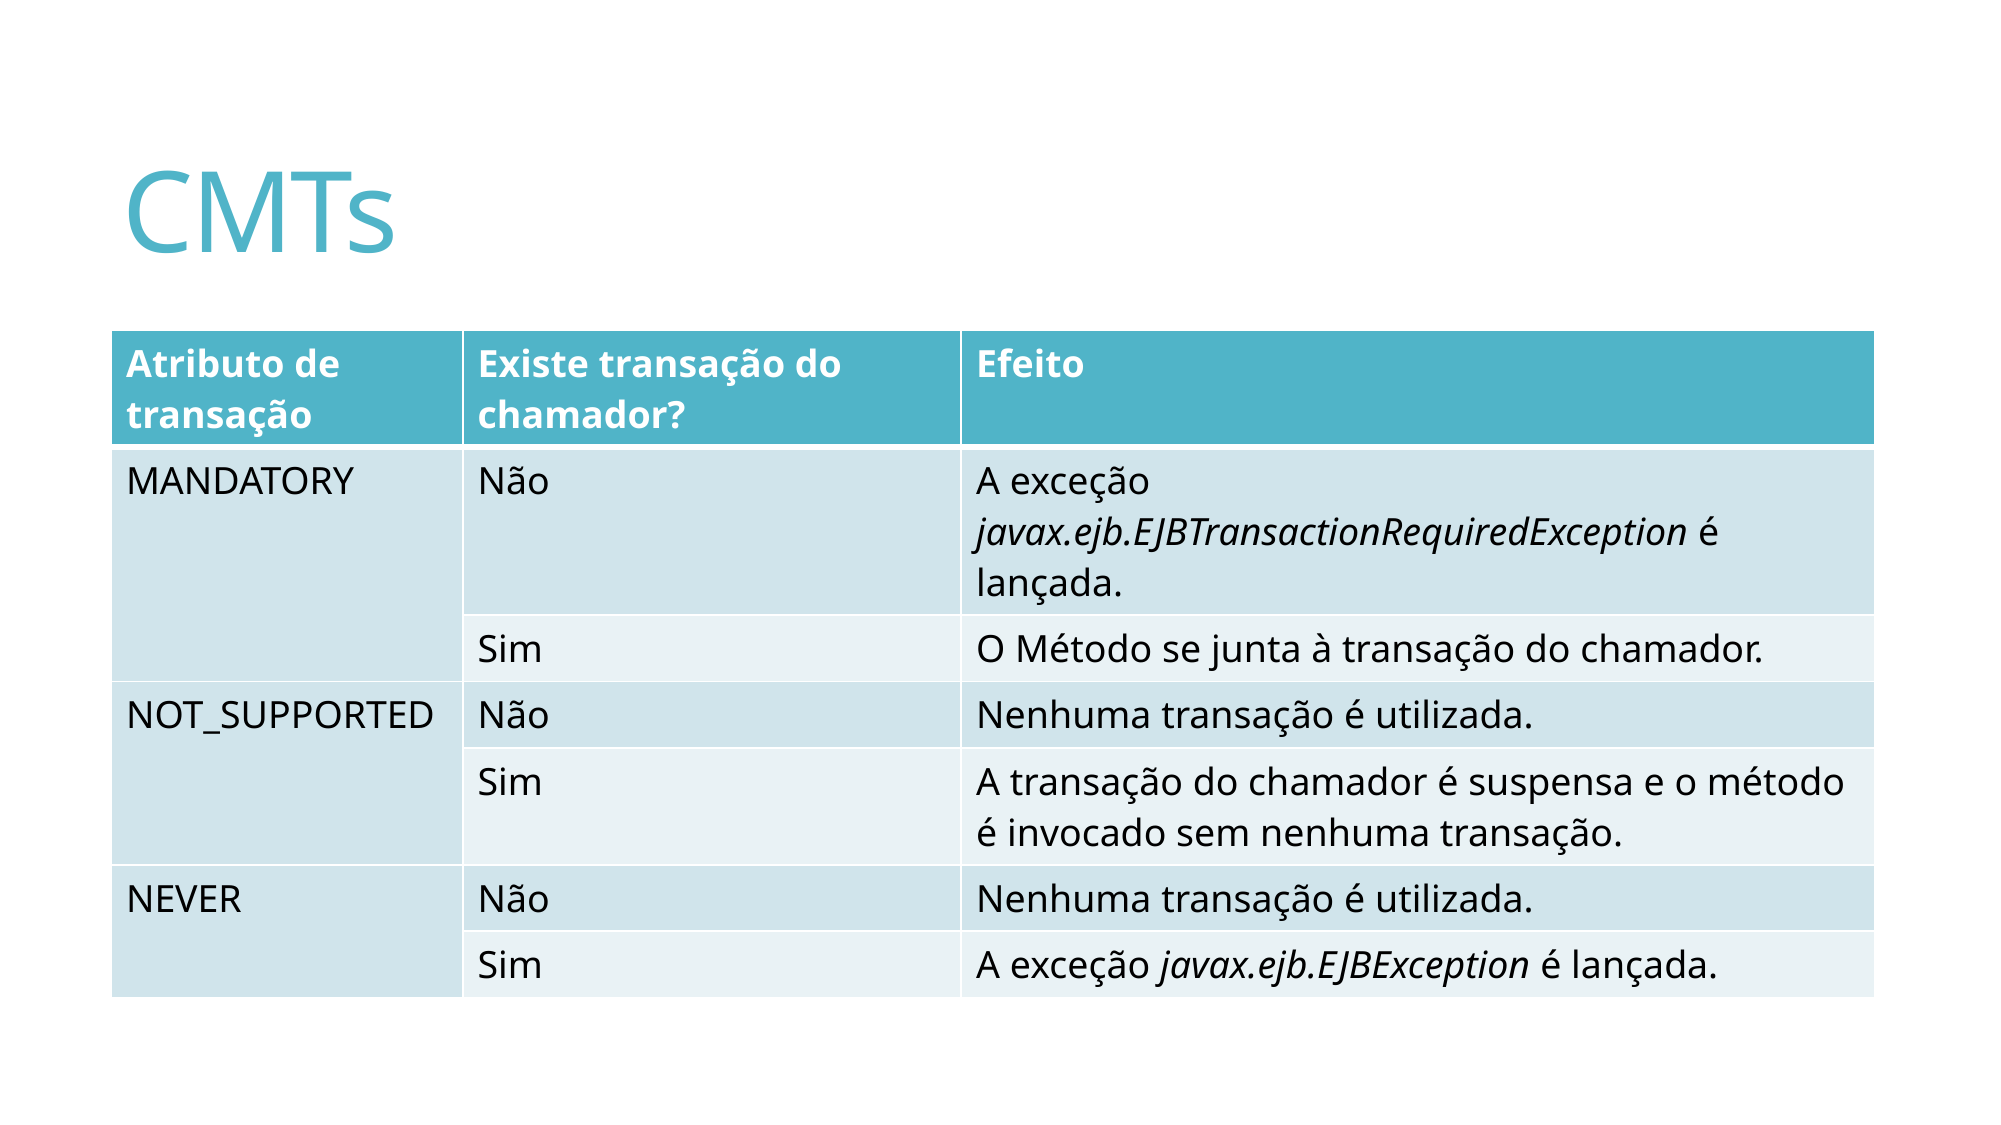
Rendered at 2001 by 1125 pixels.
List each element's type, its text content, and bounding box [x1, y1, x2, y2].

table_cell MANDATORY [112, 450, 462, 681]
table_cell Nenhuma transação é utilizada. [962, 682, 1874, 747]
table_cell A exceção javax.ejb.EJBException é lançada. [962, 932, 1874, 997]
table_cell Sim [464, 932, 960, 997]
table_cell Sim [464, 749, 960, 864]
table_cell A transação do chamador é suspensa e o método é invocado sem nenhuma transação. [962, 749, 1874, 864]
table_cell Nenhuma transação é utilizada. [962, 866, 1874, 930]
title CMTs [107, 81, 1875, 354]
table_header Efeito [962, 331, 1874, 444]
table_cell Sim [464, 616, 960, 681]
table_cell Não [464, 682, 960, 747]
table_cell NEVER [112, 866, 462, 997]
table_cell Não [464, 450, 960, 614]
table_cell A exceção javax.ejb.EJBTransactionRequiredException é lançada. [962, 450, 1874, 614]
table_cell Não [464, 866, 960, 930]
table_header Existe transação do chamador? [464, 331, 960, 444]
table_header Atributo de transação [112, 331, 462, 444]
table_cell O Método se junta à transação do chamador. [962, 616, 1874, 681]
table_cell NOT_SUPPORTED [112, 682, 462, 864]
